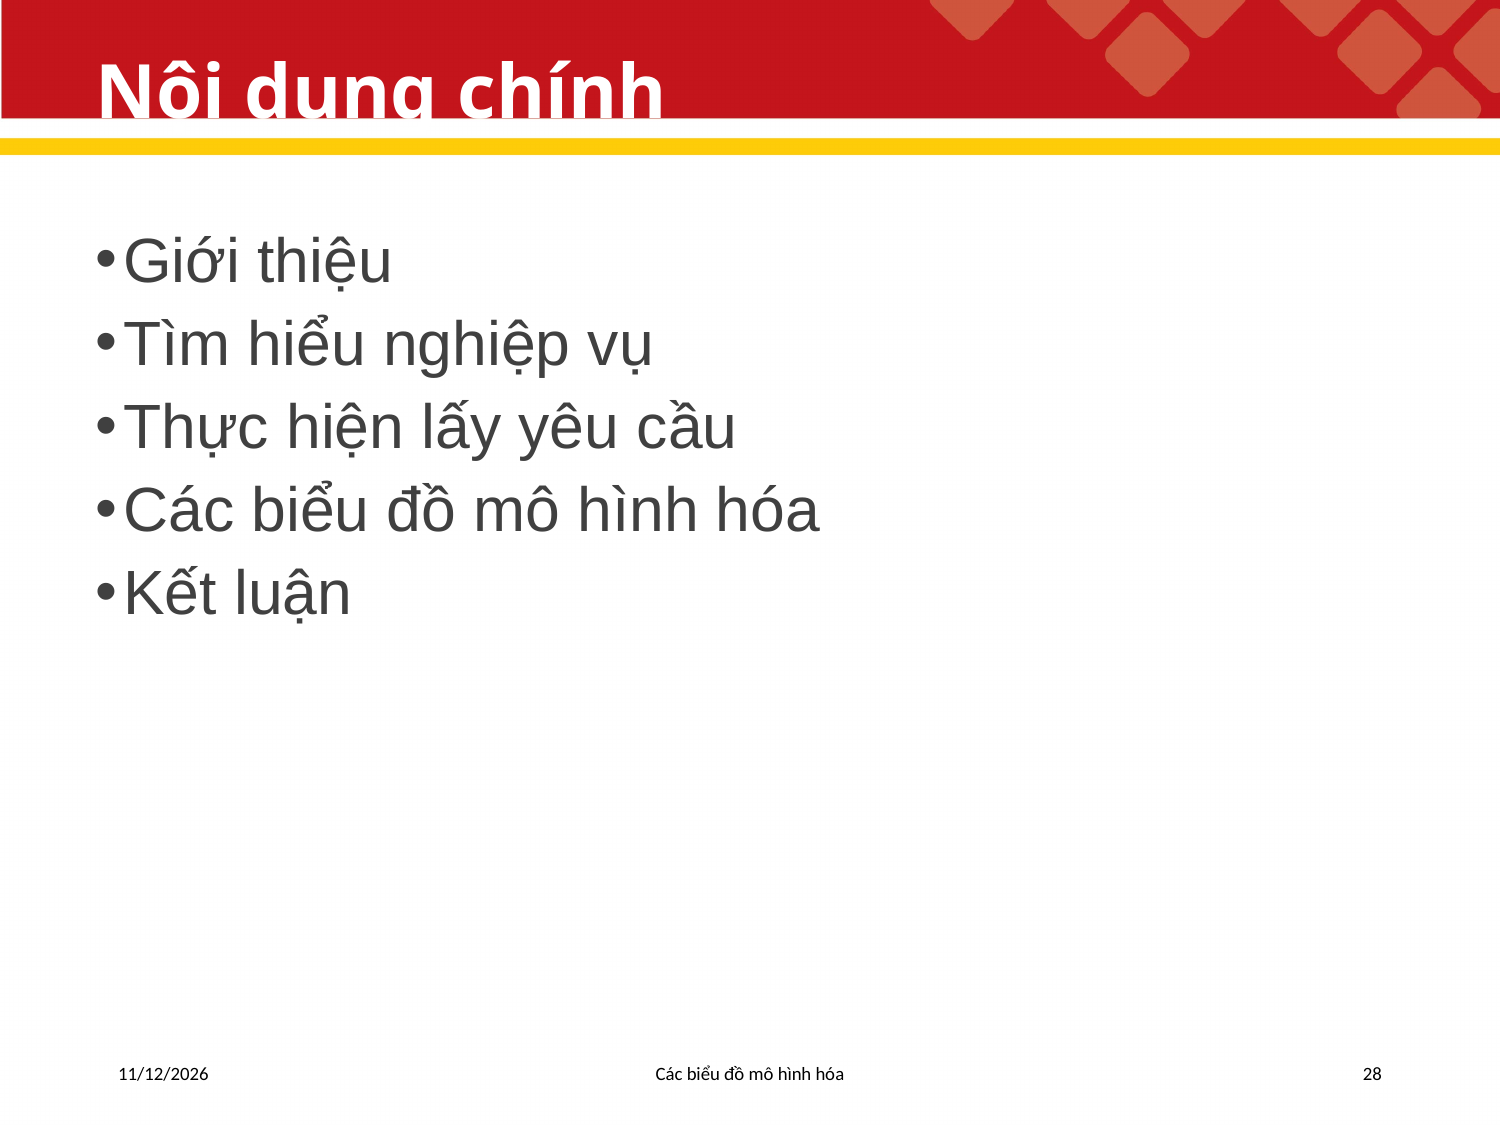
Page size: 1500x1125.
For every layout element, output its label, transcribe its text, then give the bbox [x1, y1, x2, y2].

list Giới thiệu Tìm hiểu nghiệp vụ Thực hiện lấy yêu cầu Các biểu đồ mô hình hóa Kết luận [80, 220, 1397, 1025]
footer Các biểu đồ mô hình hóa [496, 1042, 1004, 1103]
title Nội dung chính [80, 0, 1397, 204]
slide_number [103, 1042, 441, 1103]
picture [0, 0, 1500, 1125]
slide_number 28 [1059, 1042, 1397, 1103]
